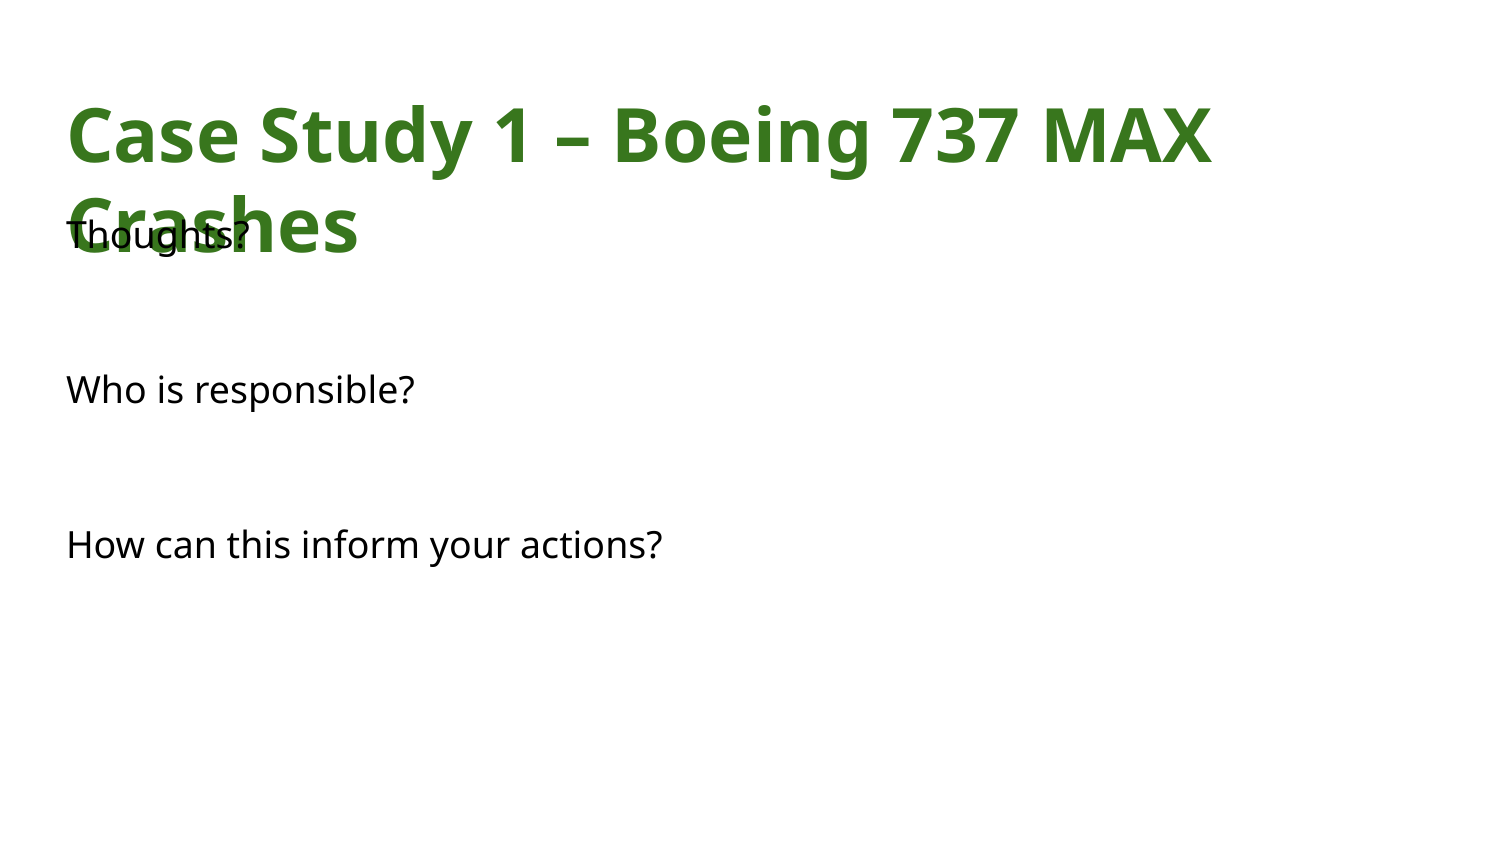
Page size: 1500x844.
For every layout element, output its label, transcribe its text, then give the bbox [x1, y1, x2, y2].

title Case Study 1 – Boeing 737 MAX Crashes [51, 72, 1449, 167]
list Thoughts? Who is responsible? How can this inform your actions? [51, 189, 1449, 750]
